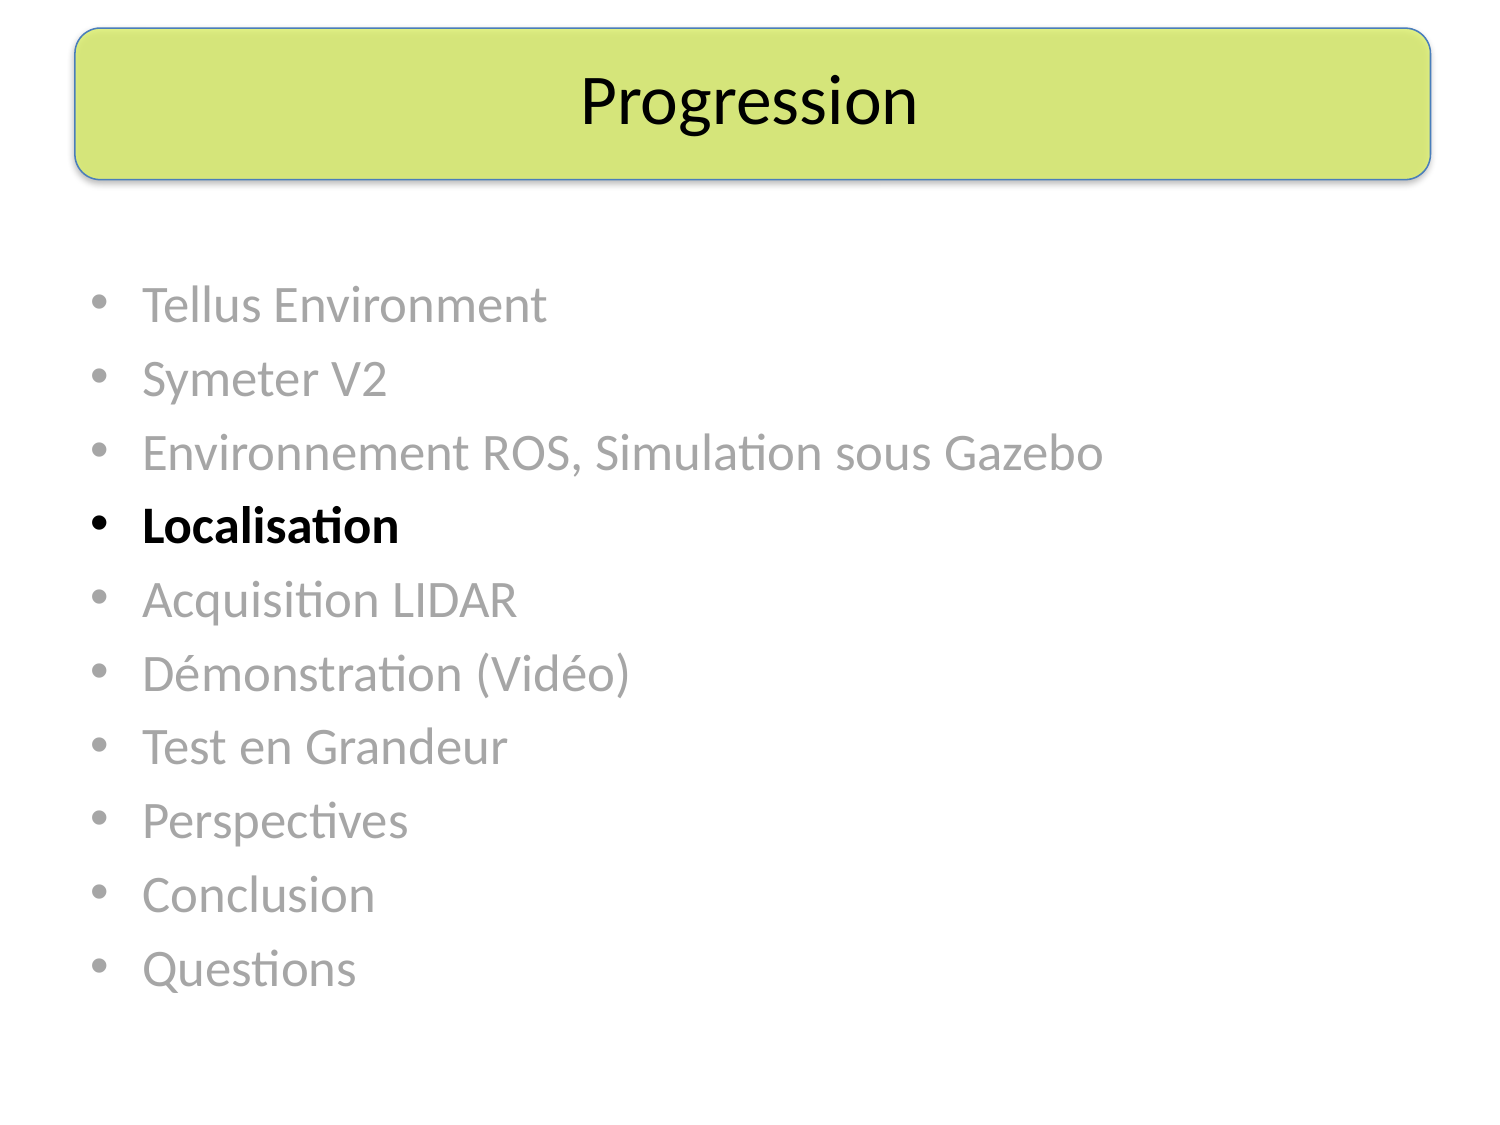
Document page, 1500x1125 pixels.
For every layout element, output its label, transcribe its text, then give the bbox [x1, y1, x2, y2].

list Tellus Environment Symeter V2 Environnement ROS, Simulation sous Gazebo Localisation Acquisition LIDAR Démonstration (Vidéo) Test en Grandeur Perspectives Conclusion Questions [75, 262, 1425, 1005]
text_box [75, 27, 1432, 172]
title Progression [75, 45, 1425, 233]
